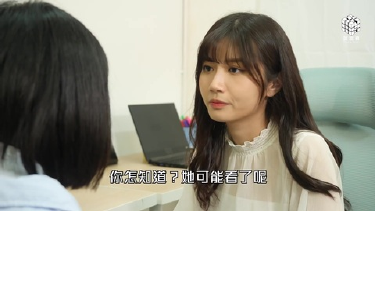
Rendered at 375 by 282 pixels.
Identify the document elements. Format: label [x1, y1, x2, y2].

picture [0, 0, 375, 212]
